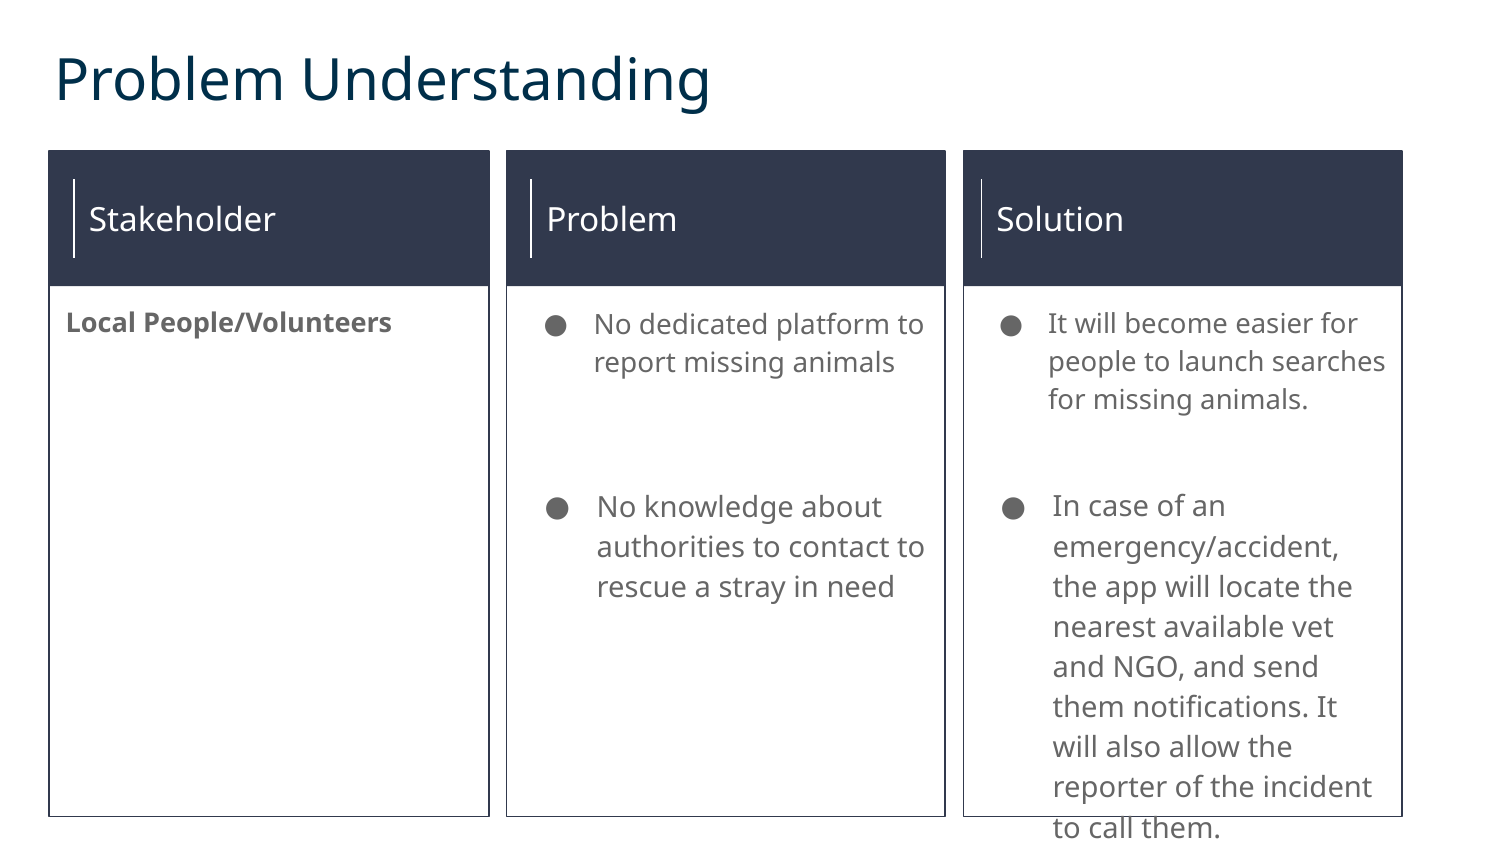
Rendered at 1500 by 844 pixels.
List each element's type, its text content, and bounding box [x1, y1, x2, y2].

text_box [963, 150, 1403, 817]
title Problem Understanding [39, 27, 1412, 140]
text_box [506, 150, 946, 817]
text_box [48, 150, 490, 817]
text_box In case of an emergency/accident, the app will locate the nearest available vet and NGO, and send them notifications. It will also allow the reporter of the incident to call them. [962, 823, 1402, 844]
